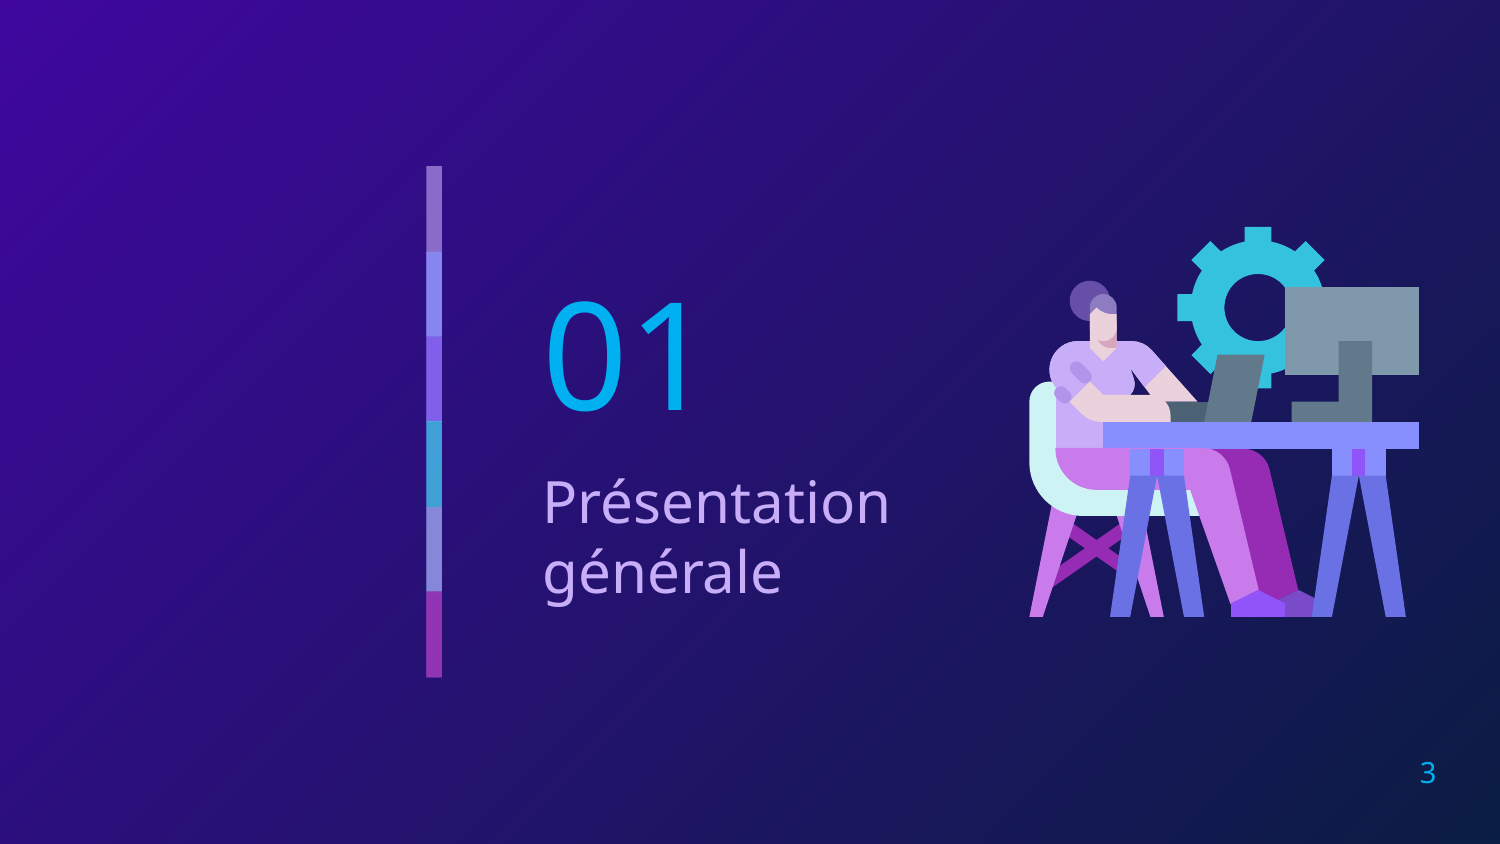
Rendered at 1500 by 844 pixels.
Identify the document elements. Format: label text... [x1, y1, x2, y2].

text_box 3 [1405, 746, 1456, 797]
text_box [425, 165, 443, 678]
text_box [1029, 226, 1420, 618]
title 01 [527, 249, 790, 450]
title Présentation générale [527, 450, 958, 621]
